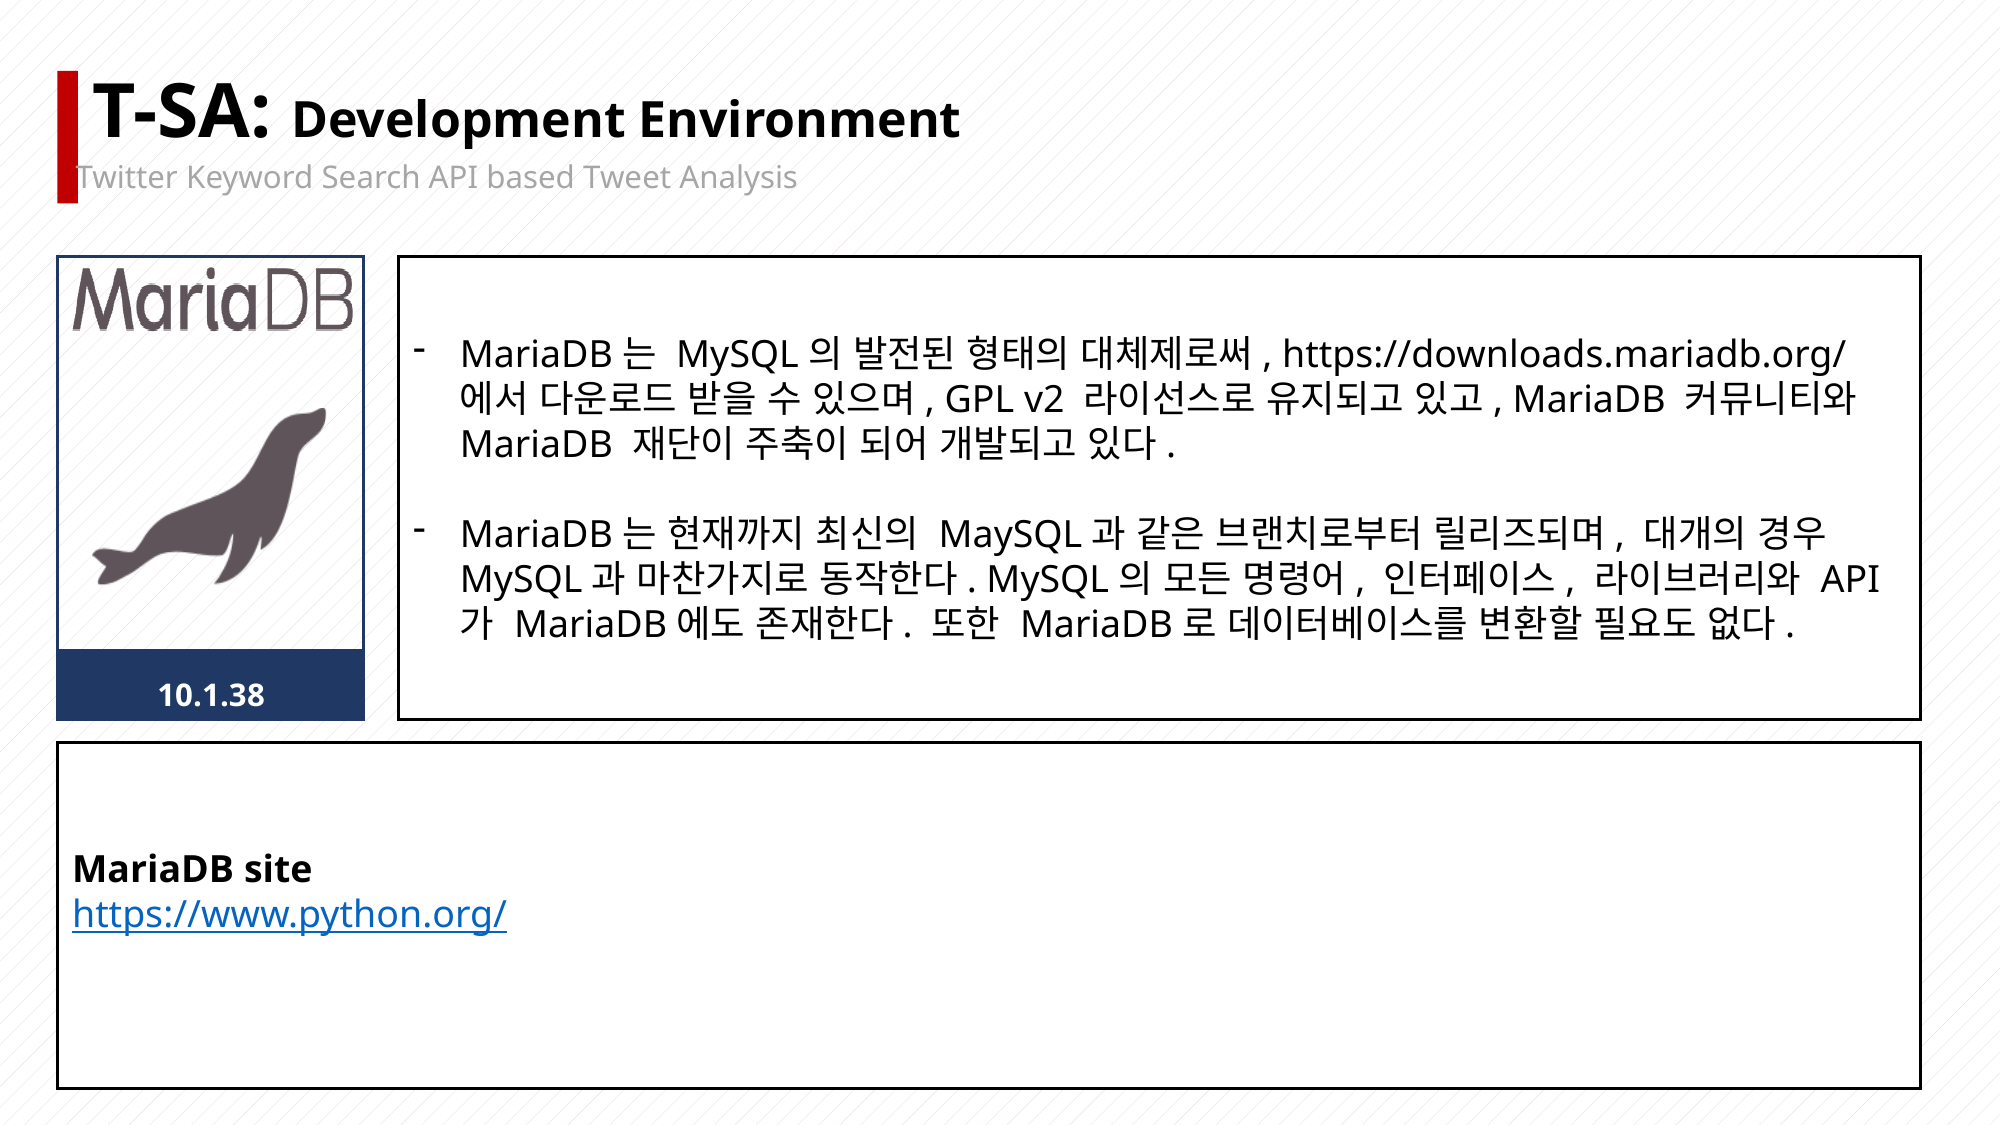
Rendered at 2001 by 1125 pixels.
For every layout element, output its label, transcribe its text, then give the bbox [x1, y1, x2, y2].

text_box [57, 256, 365, 720]
text_box MariaDB site https://www.python.org/ [56, 742, 1922, 1089]
text_box Twitter Keyword Search API based Tweet Analysis [60, 150, 814, 203]
text_box T-SA: Development Environment [77, 54, 1231, 160]
text_box MariaDB는 MySQL의 발전된 형태의 대체제로써, https://downloads.mariadb.org/에서 다운로드 받을 수 있으며, GPL v2 라이선스로 유지되고 있고, MariaDB 커뮤니티와 MariaDB 재단이 주축이 되어 개발되고 있다. MariaDB는 현재까지 최신의 MaySQL과 같은 브랜치로부터 릴리즈되며, 대개의 경우 MySQL과 마찬가지로 동작한다. MySQL의 모든 명령어, 인터페이스, 라이브러리와 API가 MariaDB에도 존재한다. 또한 MariaDB로 데이터베이스를 변환할 필요도 없다. [397, 255, 1922, 721]
text_box [56, 70, 79, 204]
